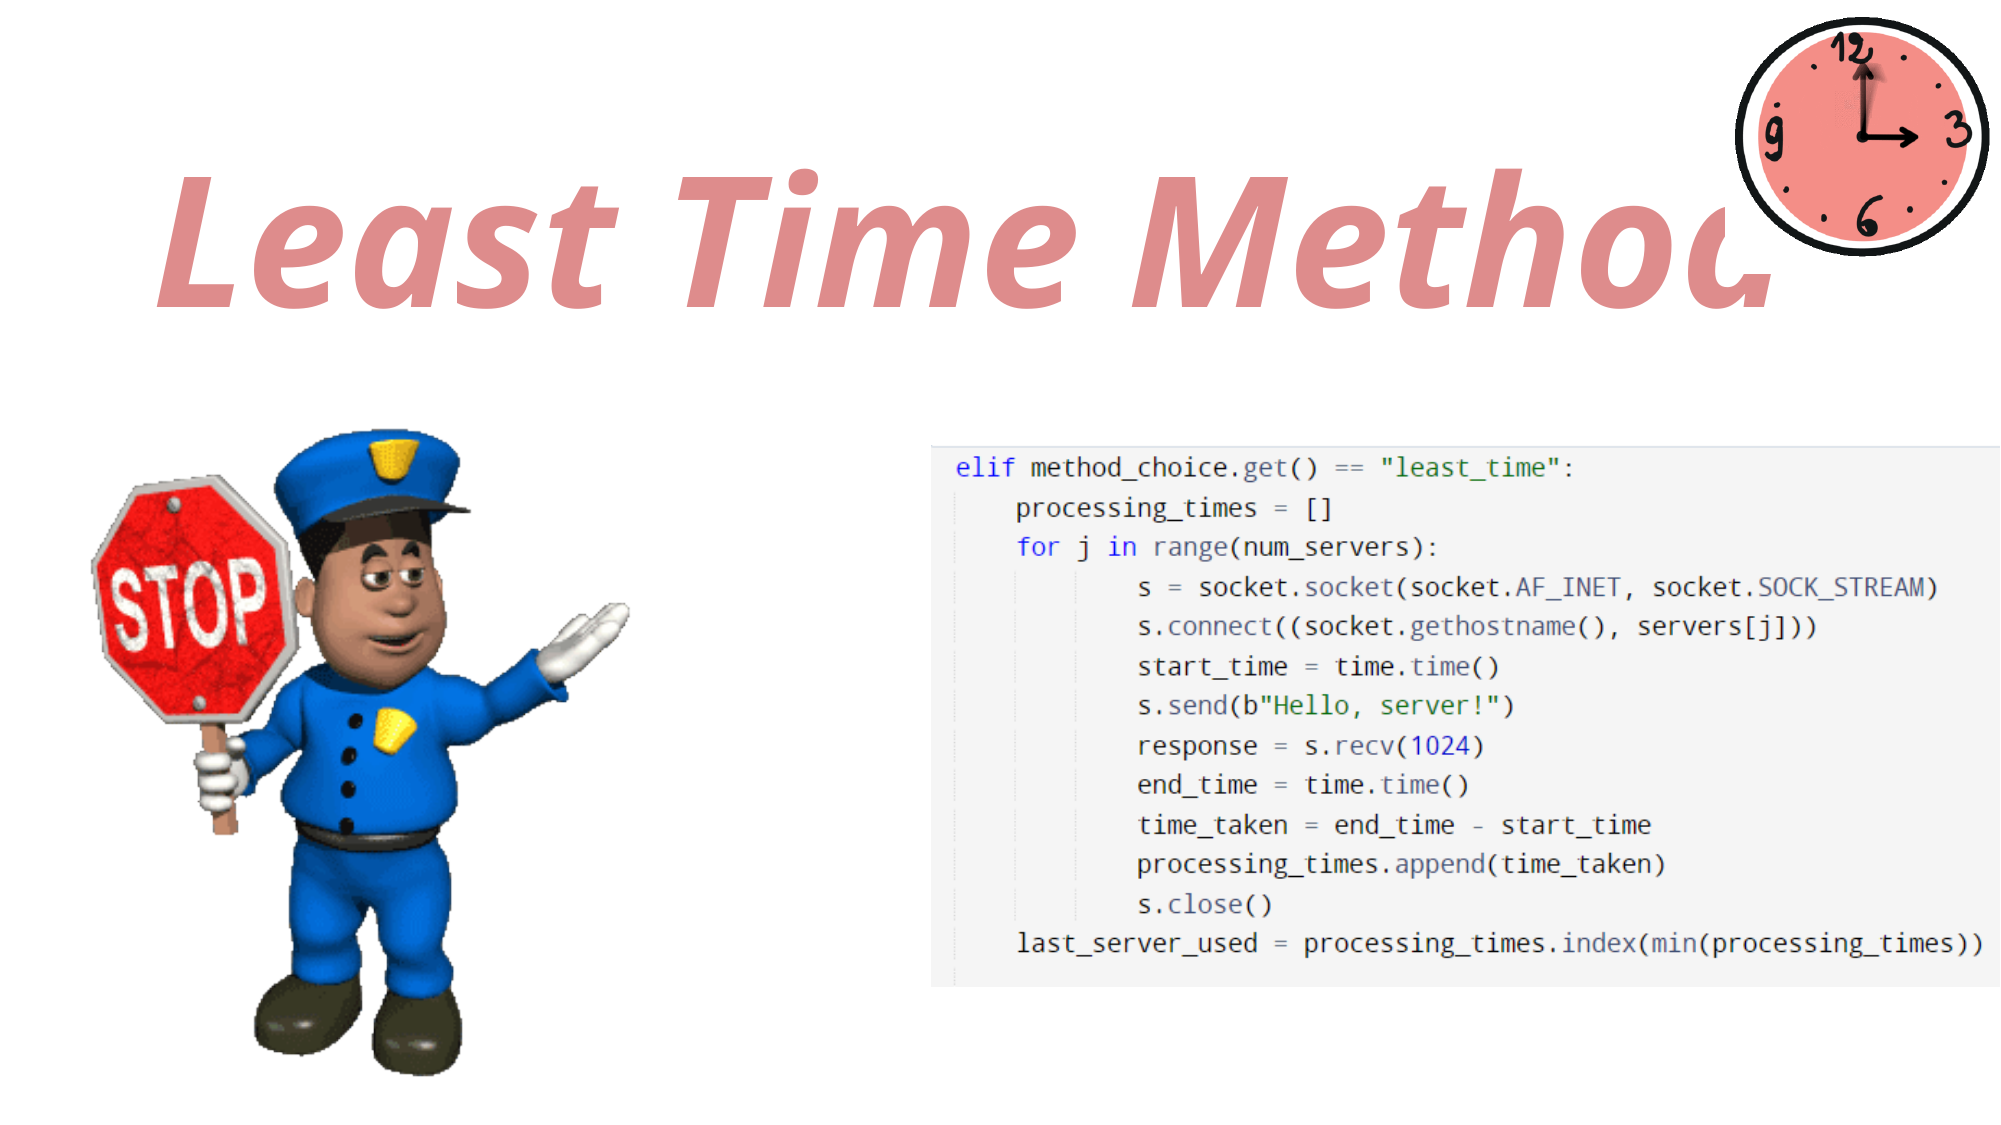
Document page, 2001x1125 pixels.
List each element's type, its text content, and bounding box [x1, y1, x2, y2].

picture [931, 445, 2000, 987]
title Least Time Method [137, 59, 1964, 437]
picture [0, 364, 761, 1125]
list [1725, 0, 2000, 274]
